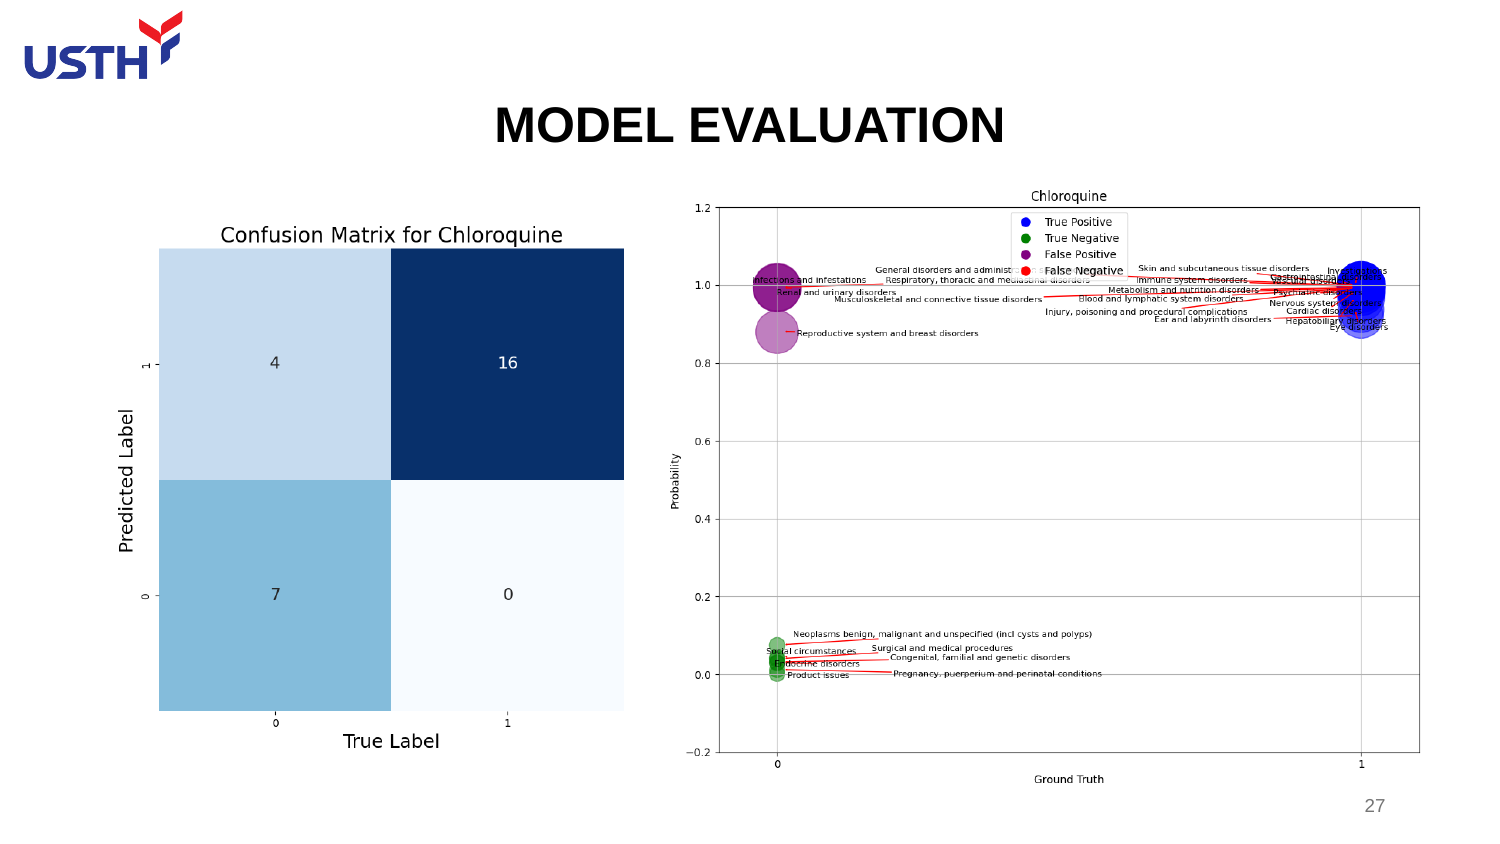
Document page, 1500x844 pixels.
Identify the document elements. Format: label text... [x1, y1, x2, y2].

picture [661, 182, 1426, 793]
title MODEL EVALUATION [0, 44, 1500, 208]
picture [110, 218, 631, 758]
picture [24, 10, 183, 79]
slide_number 27 [1059, 802, 1397, 827]
